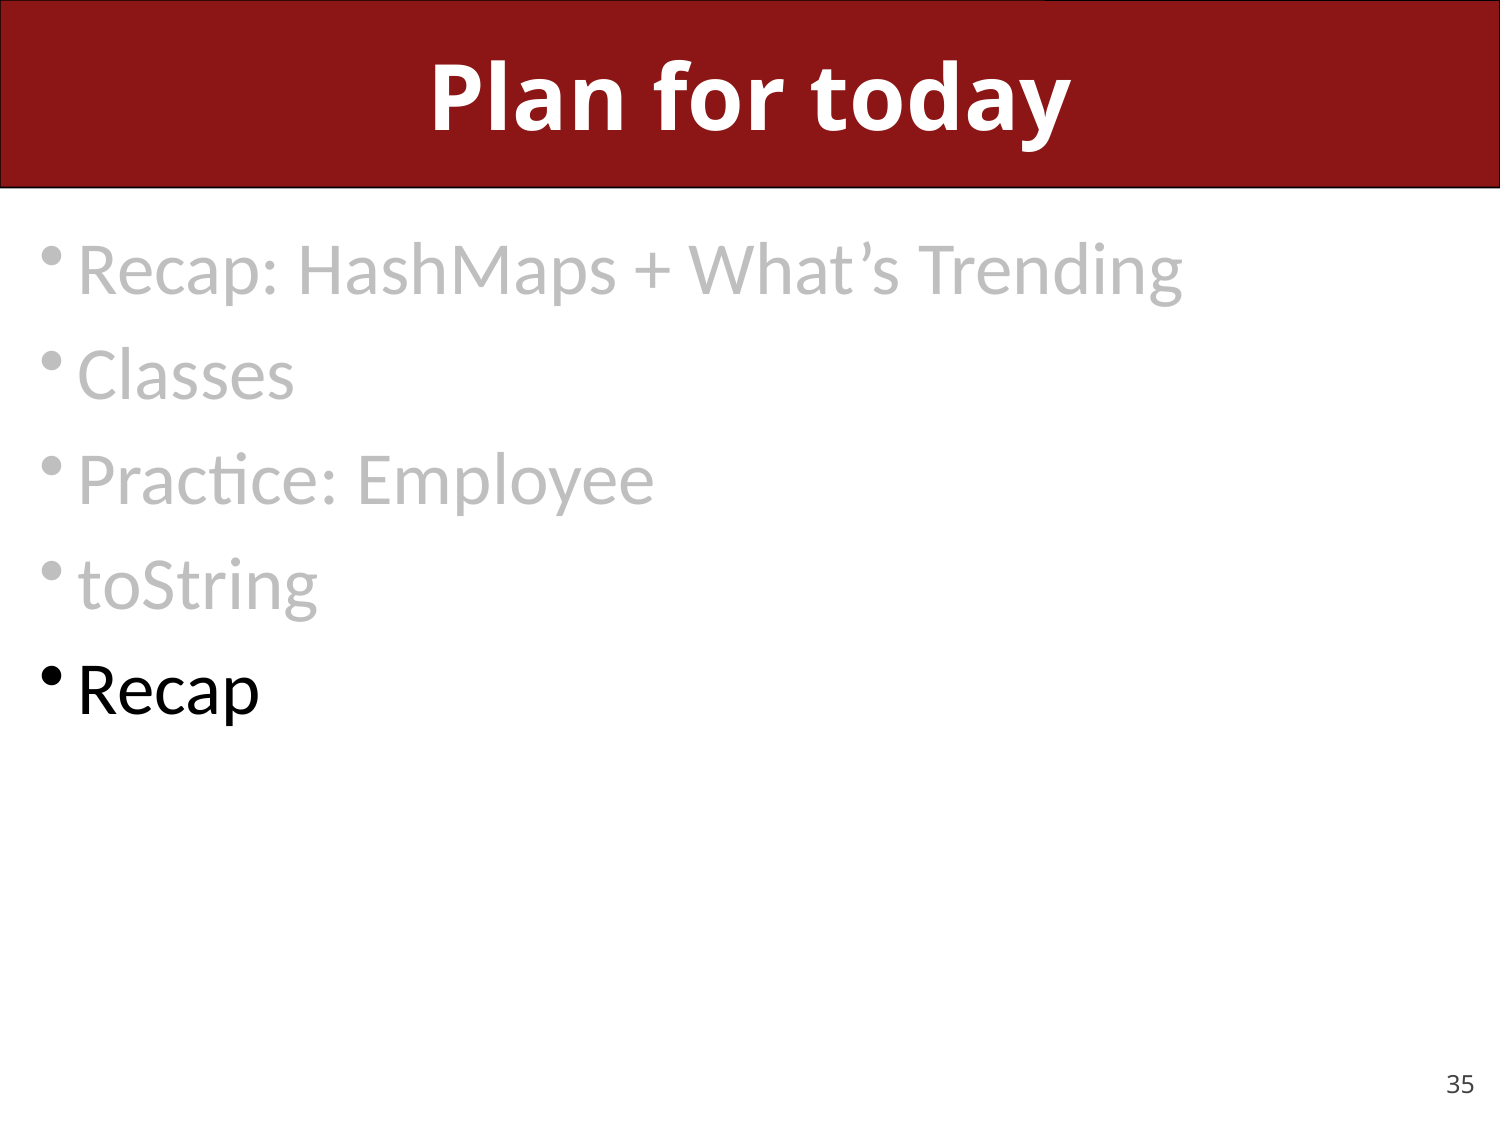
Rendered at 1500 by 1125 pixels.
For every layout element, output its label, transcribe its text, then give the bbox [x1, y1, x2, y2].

list Recap: HashMaps + What’s Trending Classes Practice: Employee toString Recap [24, 212, 1475, 1063]
title Plan for today [75, 0, 1425, 188]
